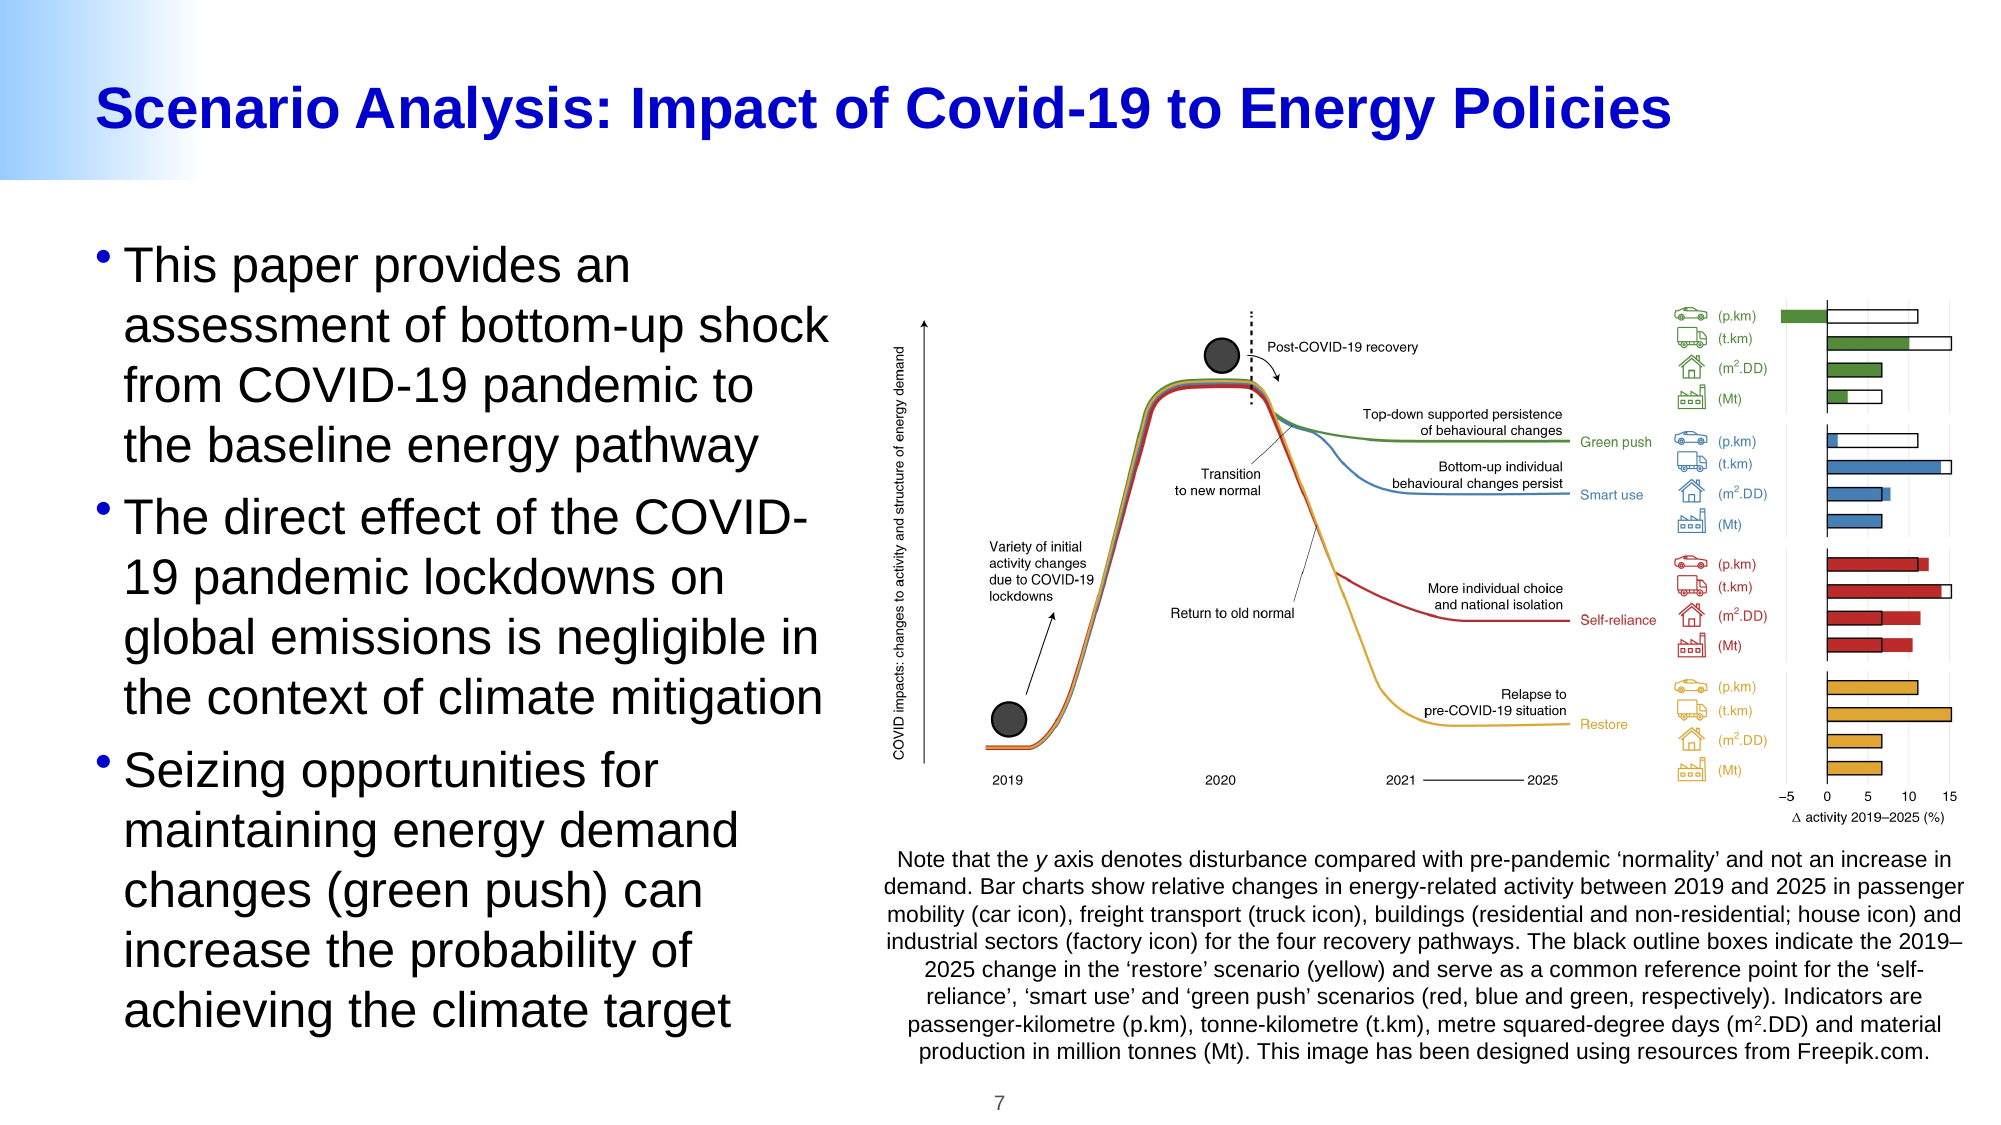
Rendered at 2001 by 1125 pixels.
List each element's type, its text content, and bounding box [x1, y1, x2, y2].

text_box Note that the y axis denotes disturbance compared with pre-pandemic ‘normality’ and not an increase in demand. Bar charts show relative changes in energy-related activity between 2019 and 2025 in passenger mobility (car icon), freight transport (truck icon), buildings (residential and non-residential; house icon) and industrial sectors (factory icon) for the four recovery pathways. The black outline boxes indicate the 2019–2025 change in the ‘restore’ scenario (yellow) and serve as a common reference point for the ‘self-reliance’, ‘smart use’ and ‘green push’ scenarios (red, blue and green, respectively). Indicators are passenger-kilometre (p.km), tonne-kilometre (t.km), metre squared-degree days (m2.DD) and material production in million tonnes (Mt). This image has been designed using resources from Freepik.com. [867, 837, 1982, 1072]
title Scenario Analysis: Impact of Covid-19 to Energy Policies [79, 29, 1921, 181]
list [893, 300, 1957, 825]
list This paper provides an assessment of bottom-up shock from COVID-19 pandemic to the baseline energy pathway The direct effect of the COVID-19 pandemic lockdowns on global emissions is negligible in the context of climate mitigation Seizing opportunities for maintaining energy demand changes (green push) can increase the probability of achieving the climate target [79, 224, 852, 1035]
